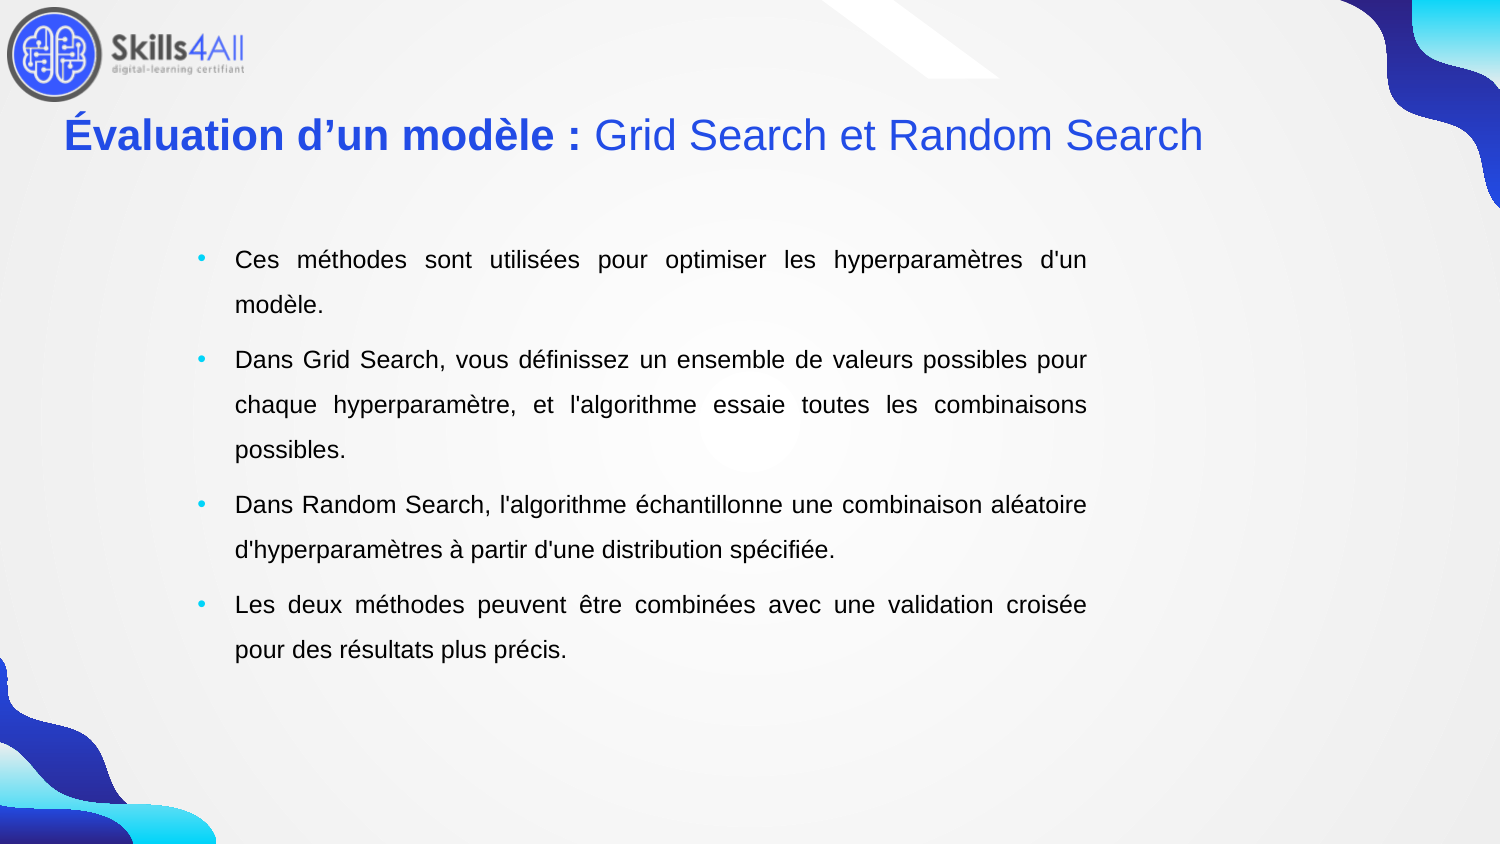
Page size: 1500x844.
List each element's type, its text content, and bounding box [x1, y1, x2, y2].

list Ces méthodes sont utilisées pour optimiser les hyperparamètres d'un modèle. Dans Grid Search, vous définissez un ensemble de valeurs possibles pour chaque hyperparamètre, et l'algorithme essaie toutes les combinaisons possibles. Dans Random Search, l'algorithme échantillonne une combinaison aléatoire d'hyperparamètres à partir d'une distribution spécifiée. Les deux méthodes peuvent être combinées avec une validation croisée pour des résultats plus précis. [122, 228, 1090, 796]
picture [7, 7, 244, 102]
title Évaluation d’un modèle : Grid Search et Random Search [63, 91, 1245, 160]
